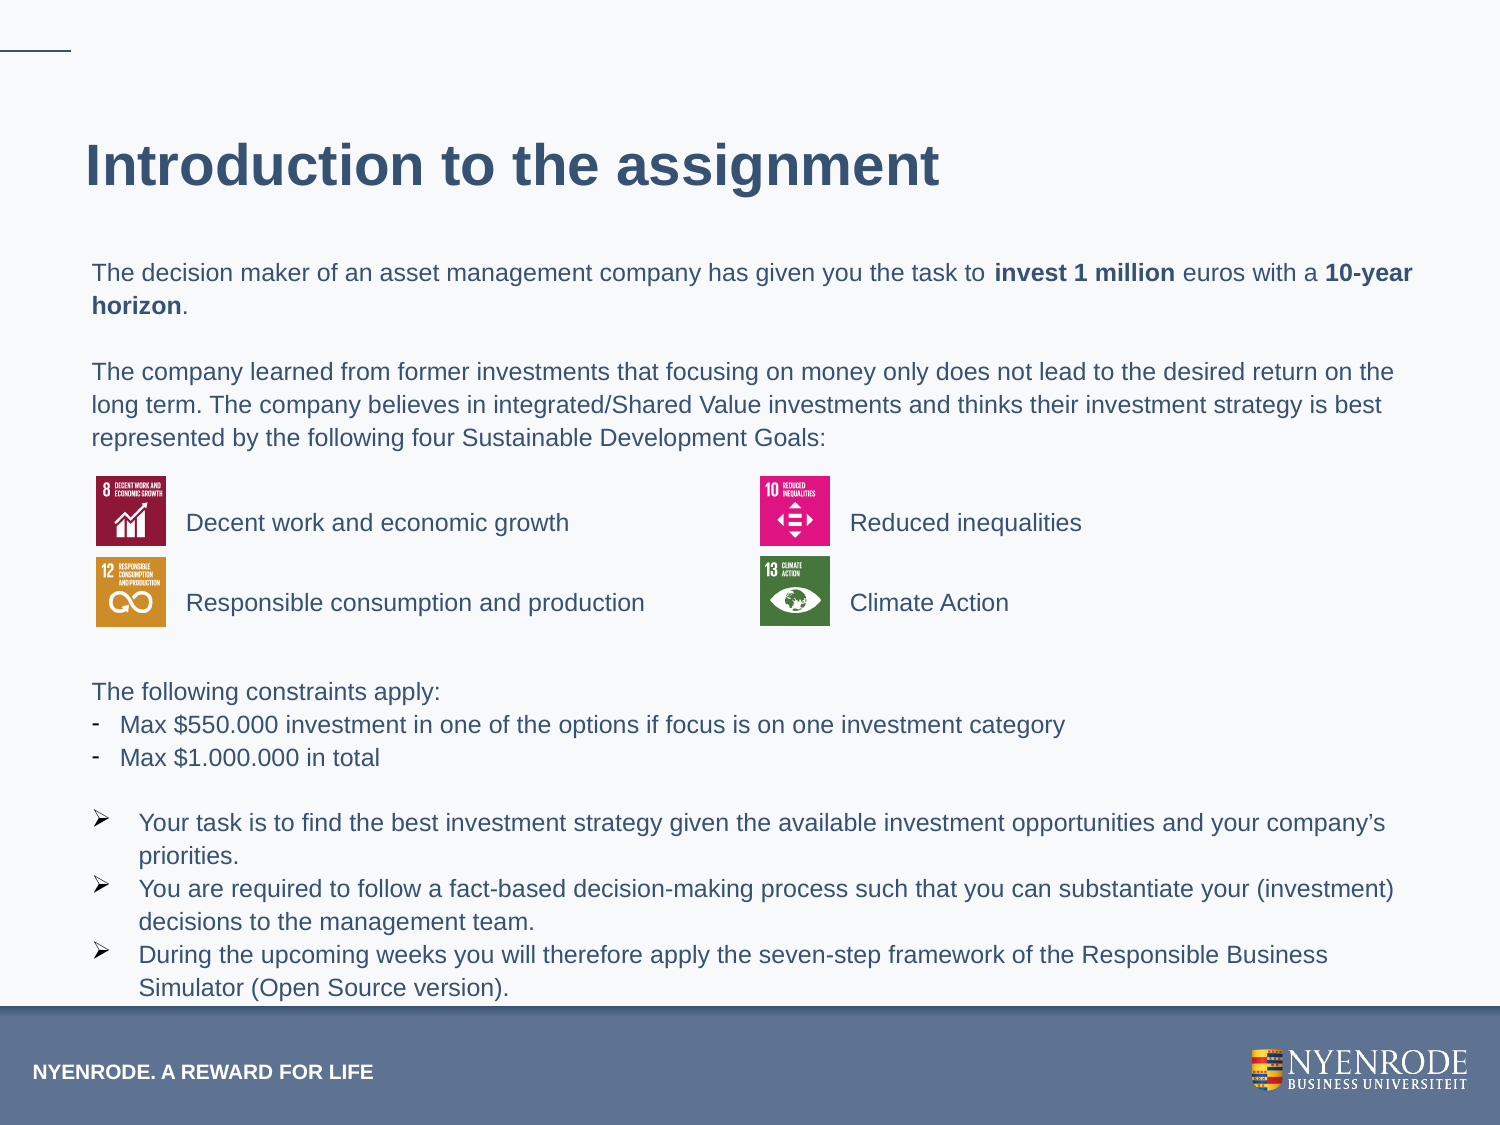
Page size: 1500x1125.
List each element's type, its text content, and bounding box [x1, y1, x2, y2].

text_box The decision maker of an asset management company has given you the task to invest 1 million euros with a 10-year horizon. The company learned from former investments that focusing on money only does not lead to the desired return on the long term. The company believes in integrated/Shared Value investments and thinks their investment strategy is best represented by the following four Sustainable Development Goals: [76, 246, 1430, 457]
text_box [96, 476, 756, 627]
text_box Introduction to the assignment [70, 125, 1430, 235]
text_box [760, 476, 1280, 626]
picture [1247, 1044, 1471, 1094]
text_box The following constraints apply: Max $550.000 investment in one of the options if focus is on one investment category Max $1.000.000 in total Your task is to find the best investment strategy given the available investment opportunities and your company’s priorities. You are required to follow a fact-based decision-making process such that you can substantiate your (investment) decisions to the management team. During the upcoming weeks you will therefore apply the seven-step framework of the Responsible Business Simulator (Open Source version). [76, 664, 1430, 936]
